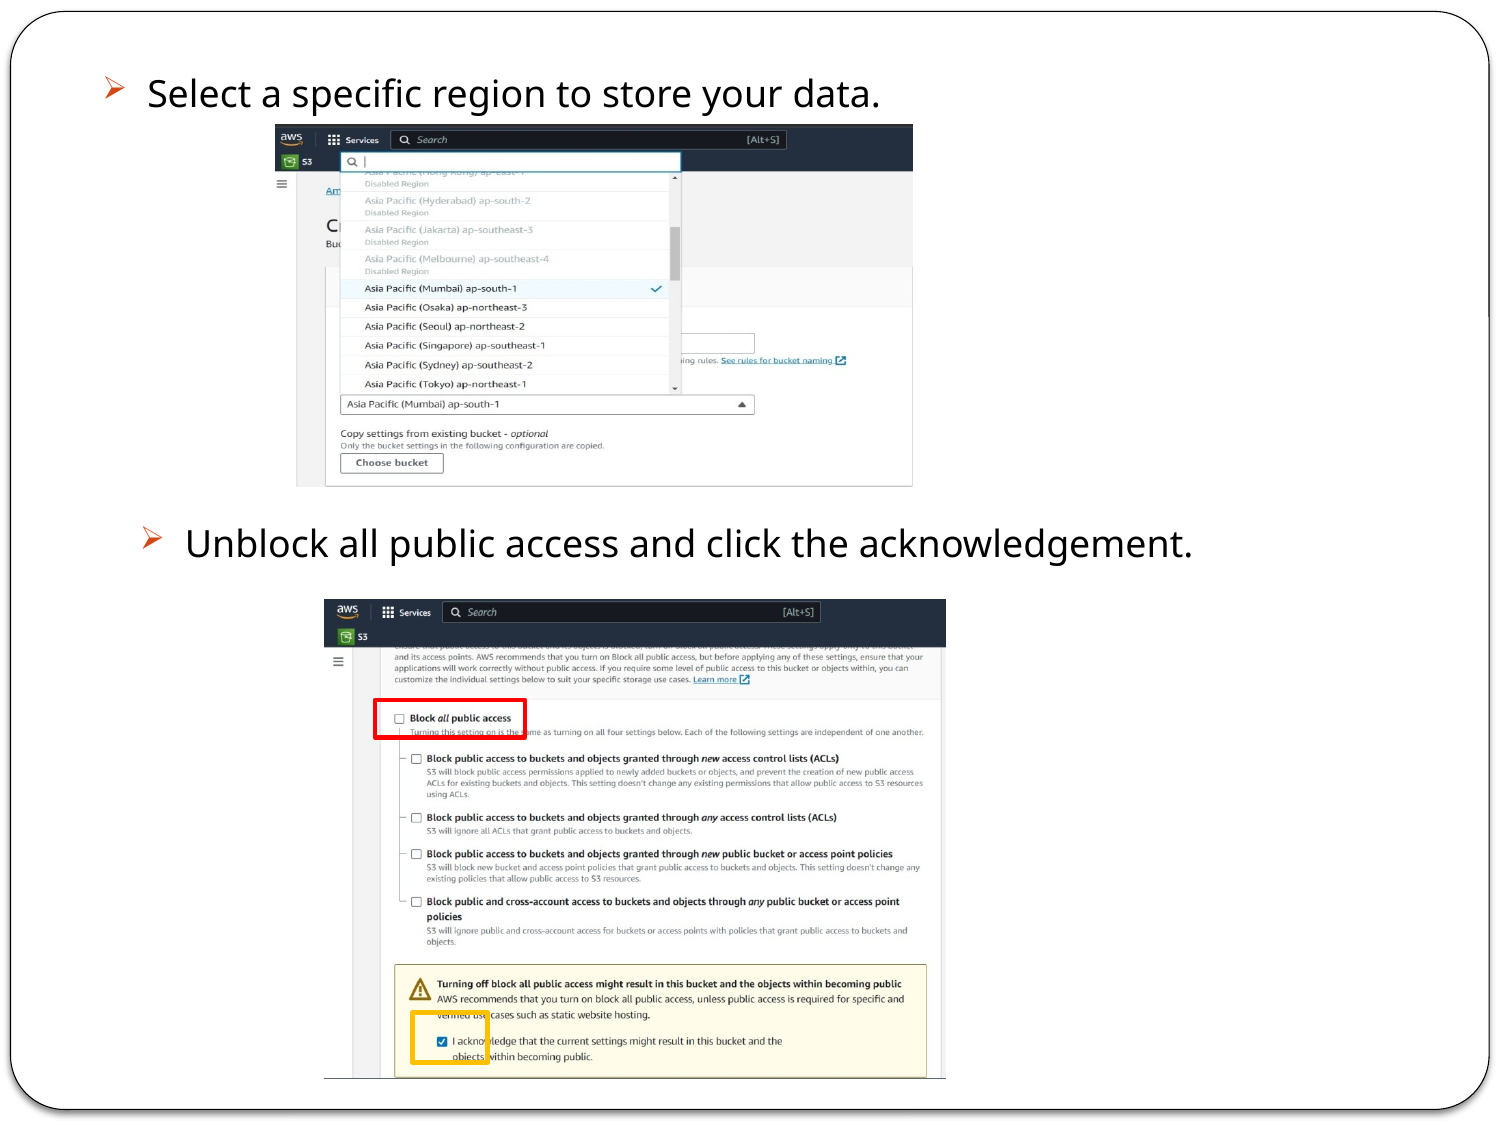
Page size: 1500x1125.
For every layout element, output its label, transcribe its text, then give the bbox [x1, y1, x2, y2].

list Select a specific region to store your data. [87, 62, 1438, 813]
picture [324, 599, 946, 1079]
text_box Unblock all public access and click the acknowledgement. [124, 512, 1475, 1125]
picture [274, 124, 913, 488]
